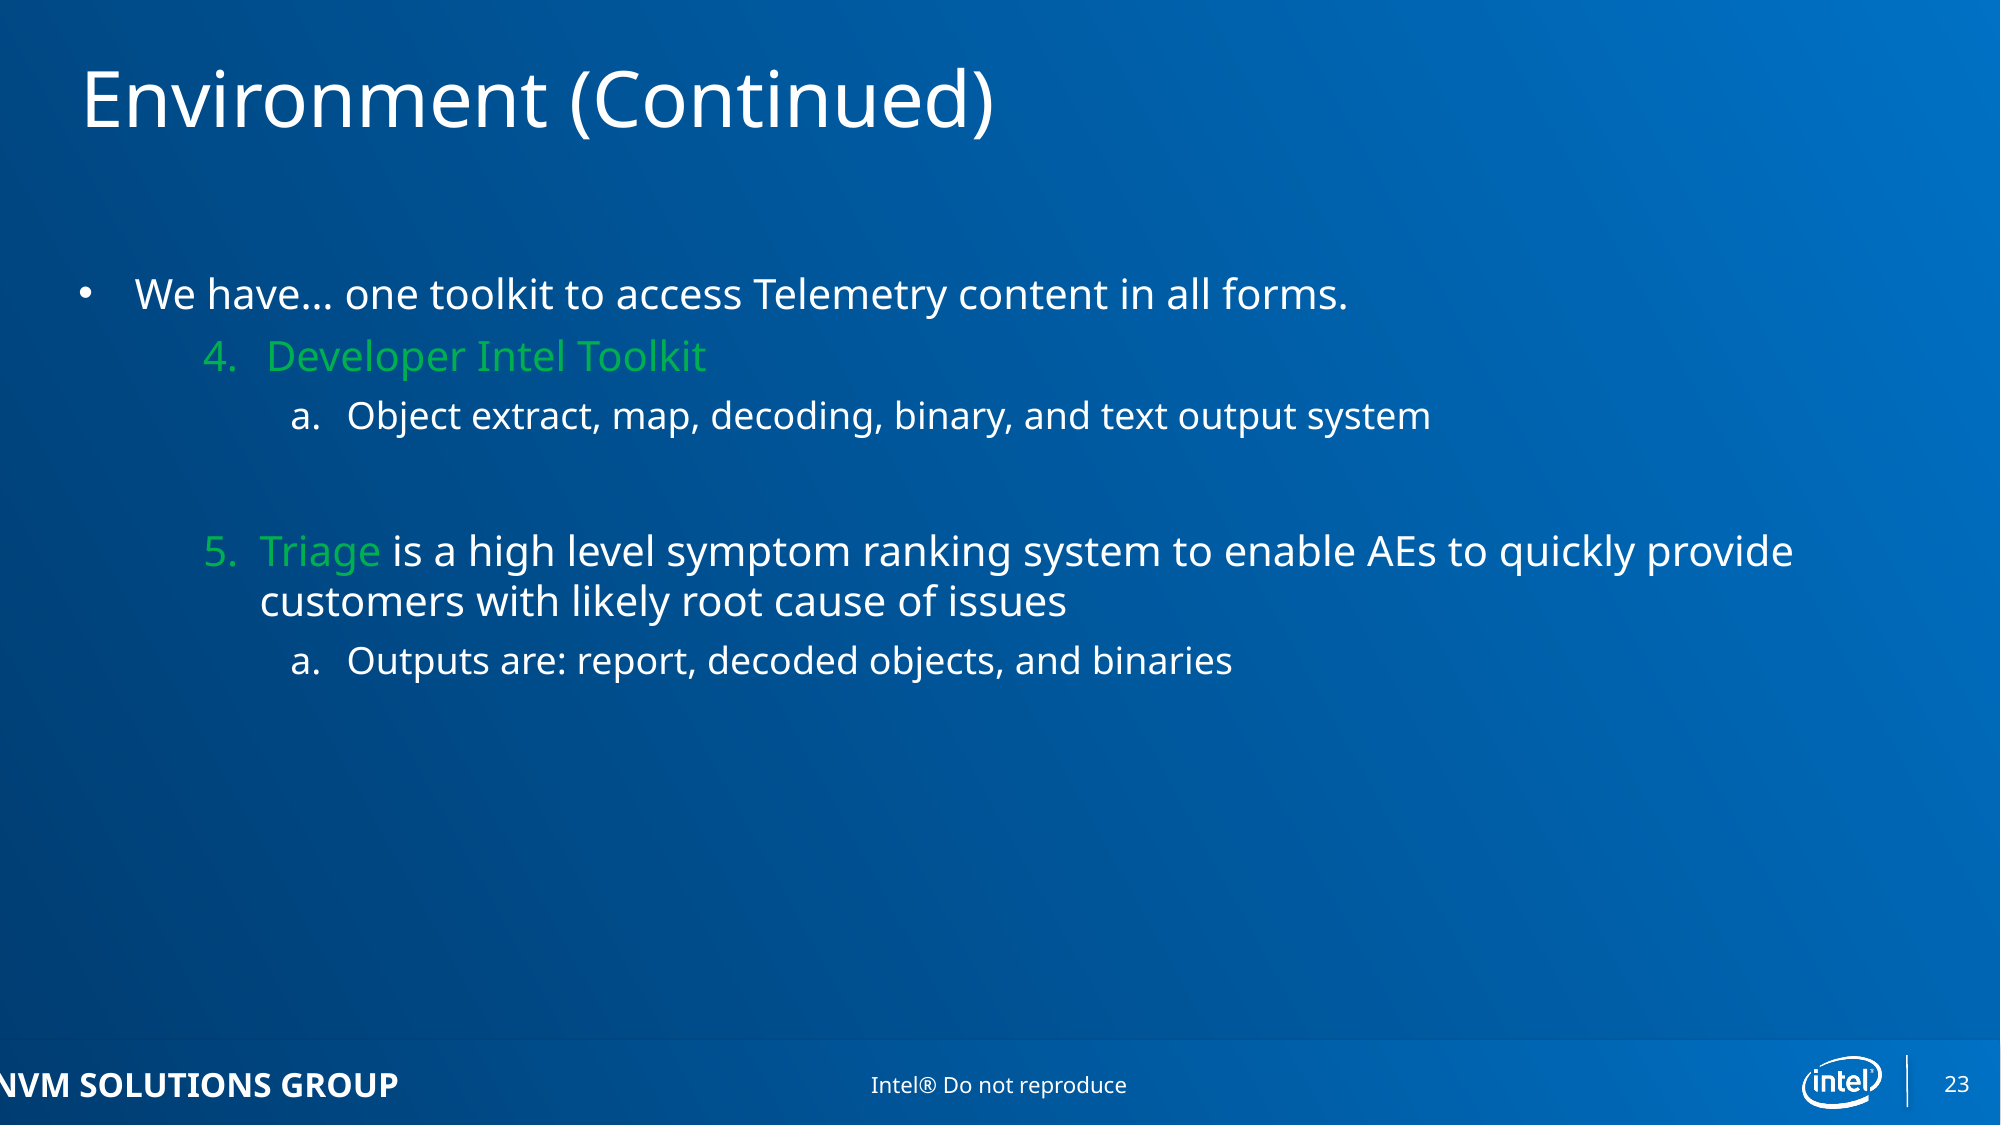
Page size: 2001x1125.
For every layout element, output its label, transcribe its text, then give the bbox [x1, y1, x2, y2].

list We have… one toolkit to access Telemetry content in all forms. Developer Intel Toolkit Object extract, map, decoding, binary, and text output system Triage is a high level symptom ranking system to enable AEs to quickly provide customers with likely root cause of issues Outputs are: report, decoded objects, and binaries [78, 267, 1921, 998]
title Environment (Continued) [80, 49, 1881, 168]
slide_number 23 [1503, 1055, 1970, 1116]
